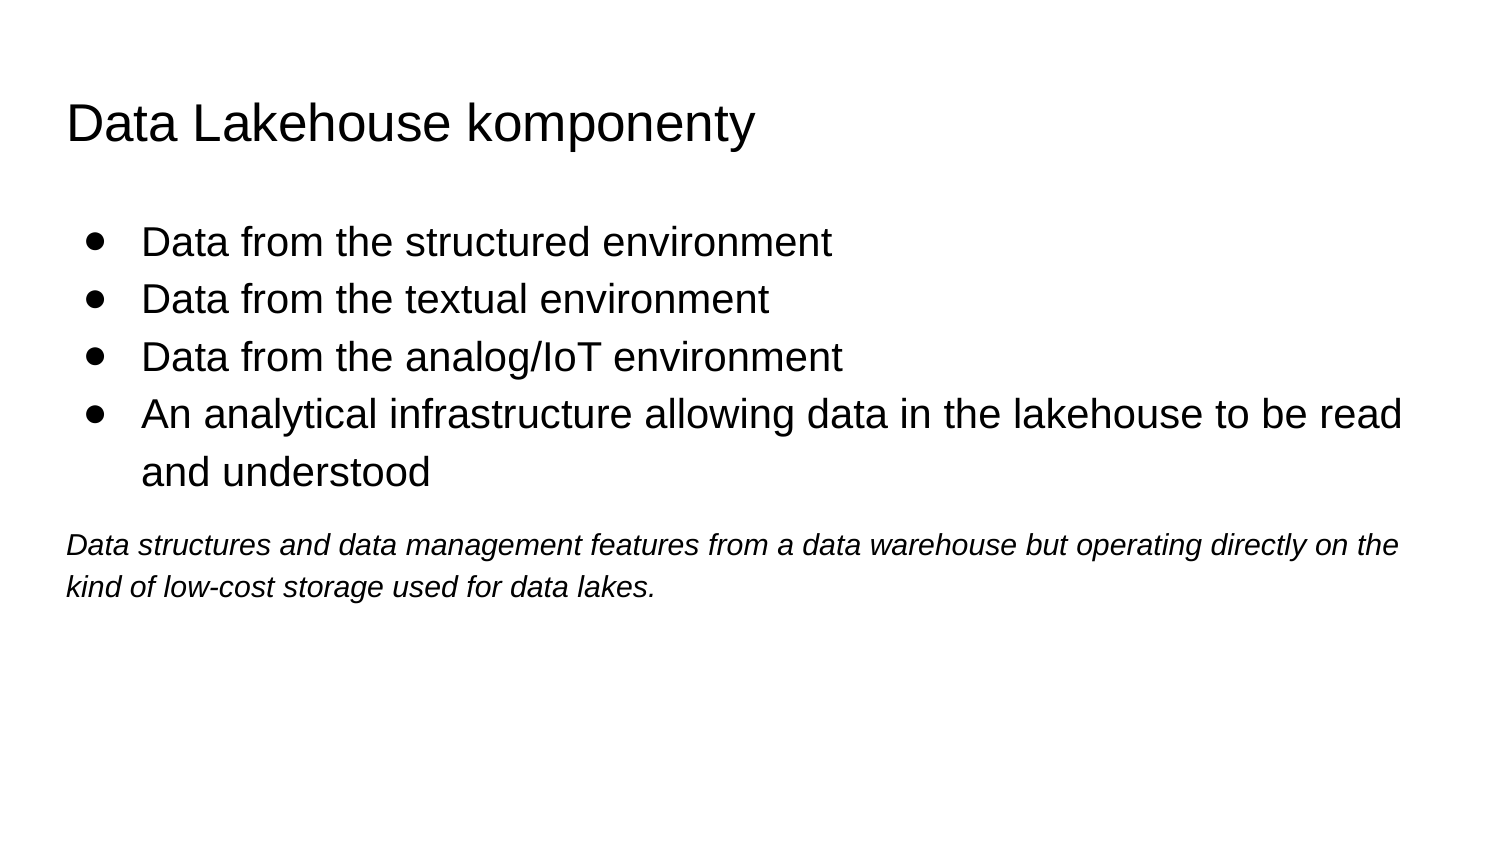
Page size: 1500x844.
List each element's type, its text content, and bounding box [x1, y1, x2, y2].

list Data from the structured environment Data from the textual environment Data from the analog/IoT environment An analytical infrastructure allowing data in the lakehouse to be read and understood Data structures and data management features from a data warehouse but operating directly on the kind of low-cost storage used for data lakes. [51, 191, 1449, 753]
title Data Lakehouse komponenty [51, 72, 1449, 167]
